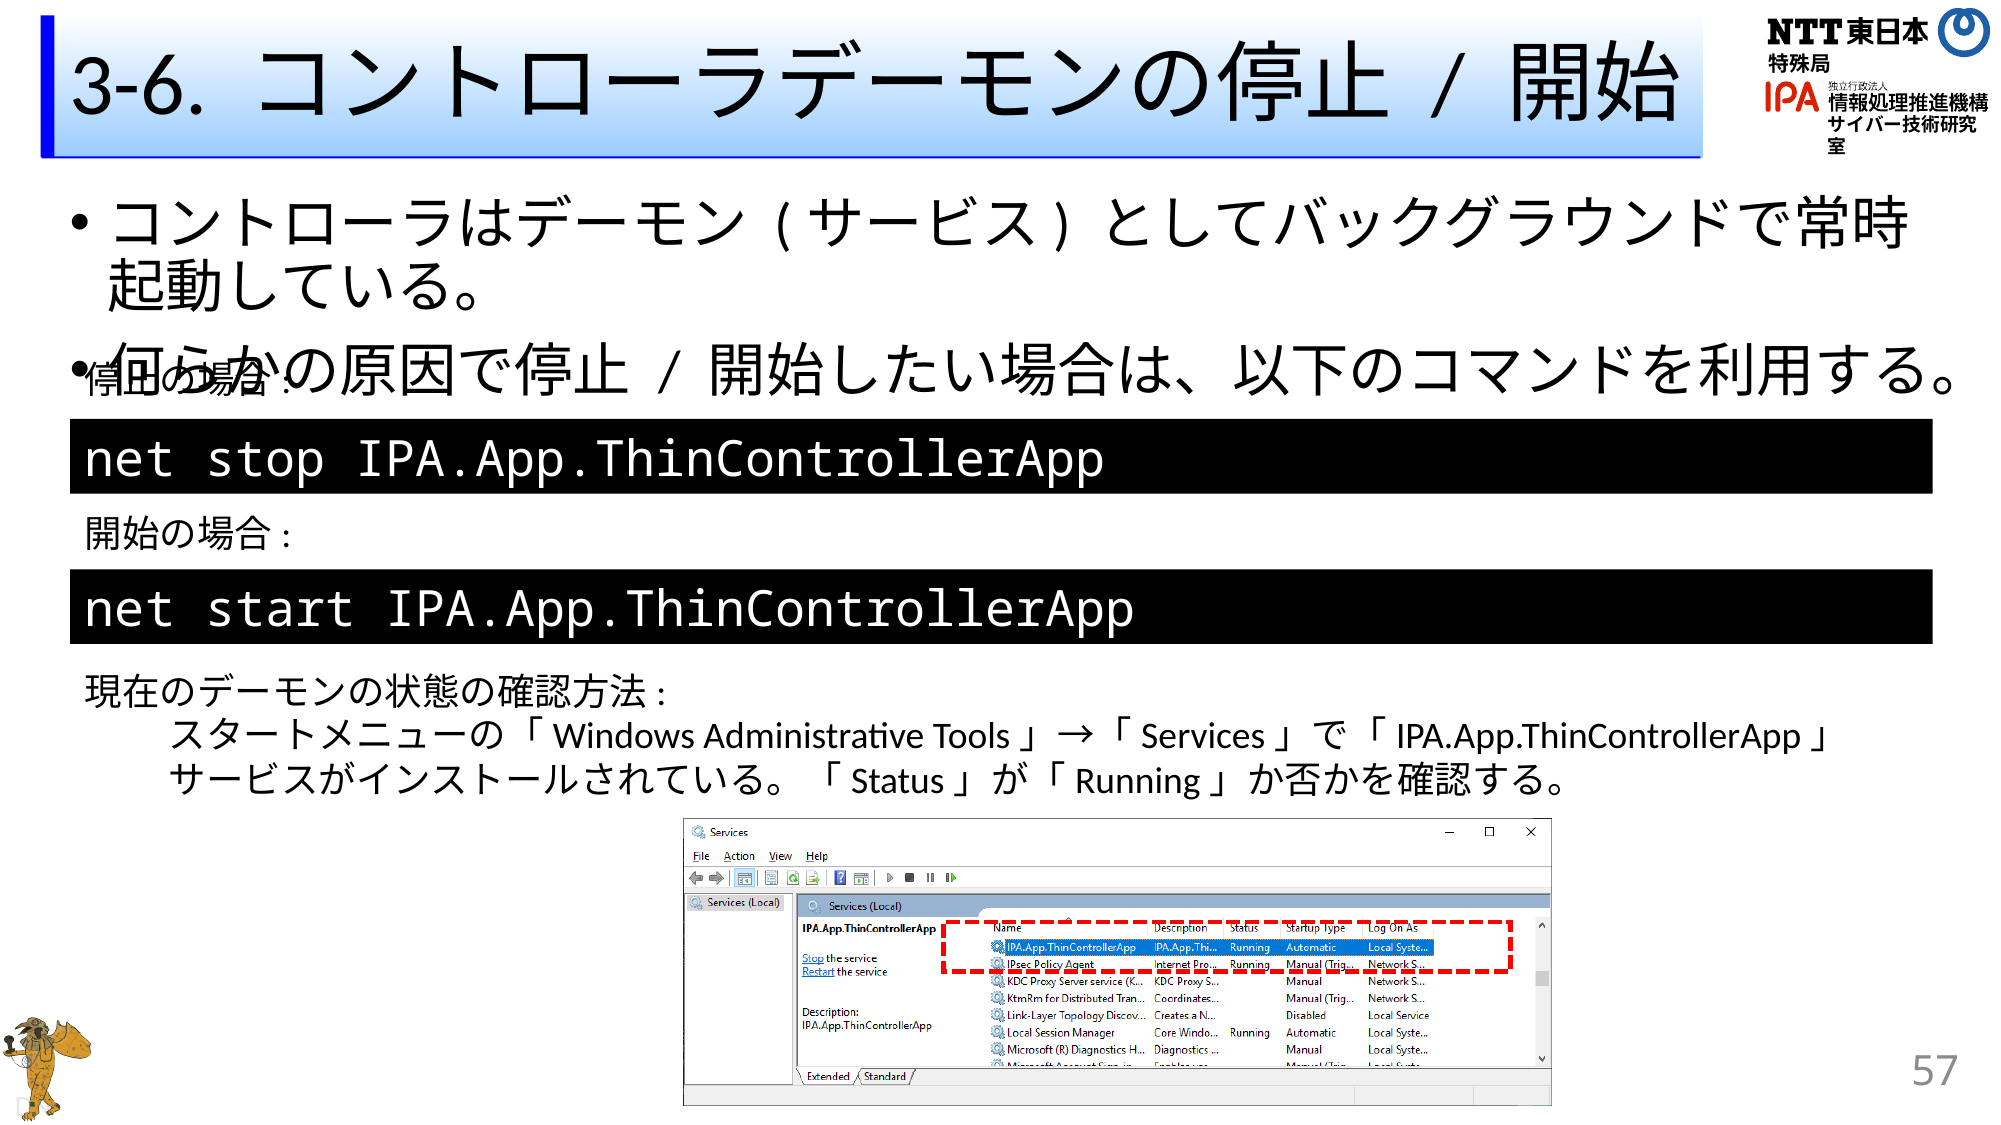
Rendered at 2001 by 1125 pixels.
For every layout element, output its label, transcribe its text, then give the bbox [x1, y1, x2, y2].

slide_number 57 [1552, 1042, 1975, 1103]
text_box 停止の場合: [70, 348, 911, 409]
text_box 現在のデーモンの状態の確認方法: [70, 660, 911, 721]
title 3-6. コントローラデーモンの停止 / 開始 [54, 30, 1703, 143]
picture [683, 818, 1552, 1106]
text_box net start IPA.App.ThinControllerApp [70, 569, 1933, 644]
text_box スタートメニューの「Windows Administrative Tools」→「Services」で「IPA.App.ThinControllerApp」サービスがインストールされている。「Status」が「Running」か否かを確認する。 [154, 703, 1896, 809]
text_box net stop IPA.App.ThinControllerApp [70, 418, 1933, 494]
list コントローラはデーモン (サービス) としてバックグラウンドで常時起動している。 何らかの原因で停止 / 開始したい場合は、以下のコマンドを利用する。 [54, 186, 1949, 428]
text_box 開始の場合: [70, 502, 911, 563]
